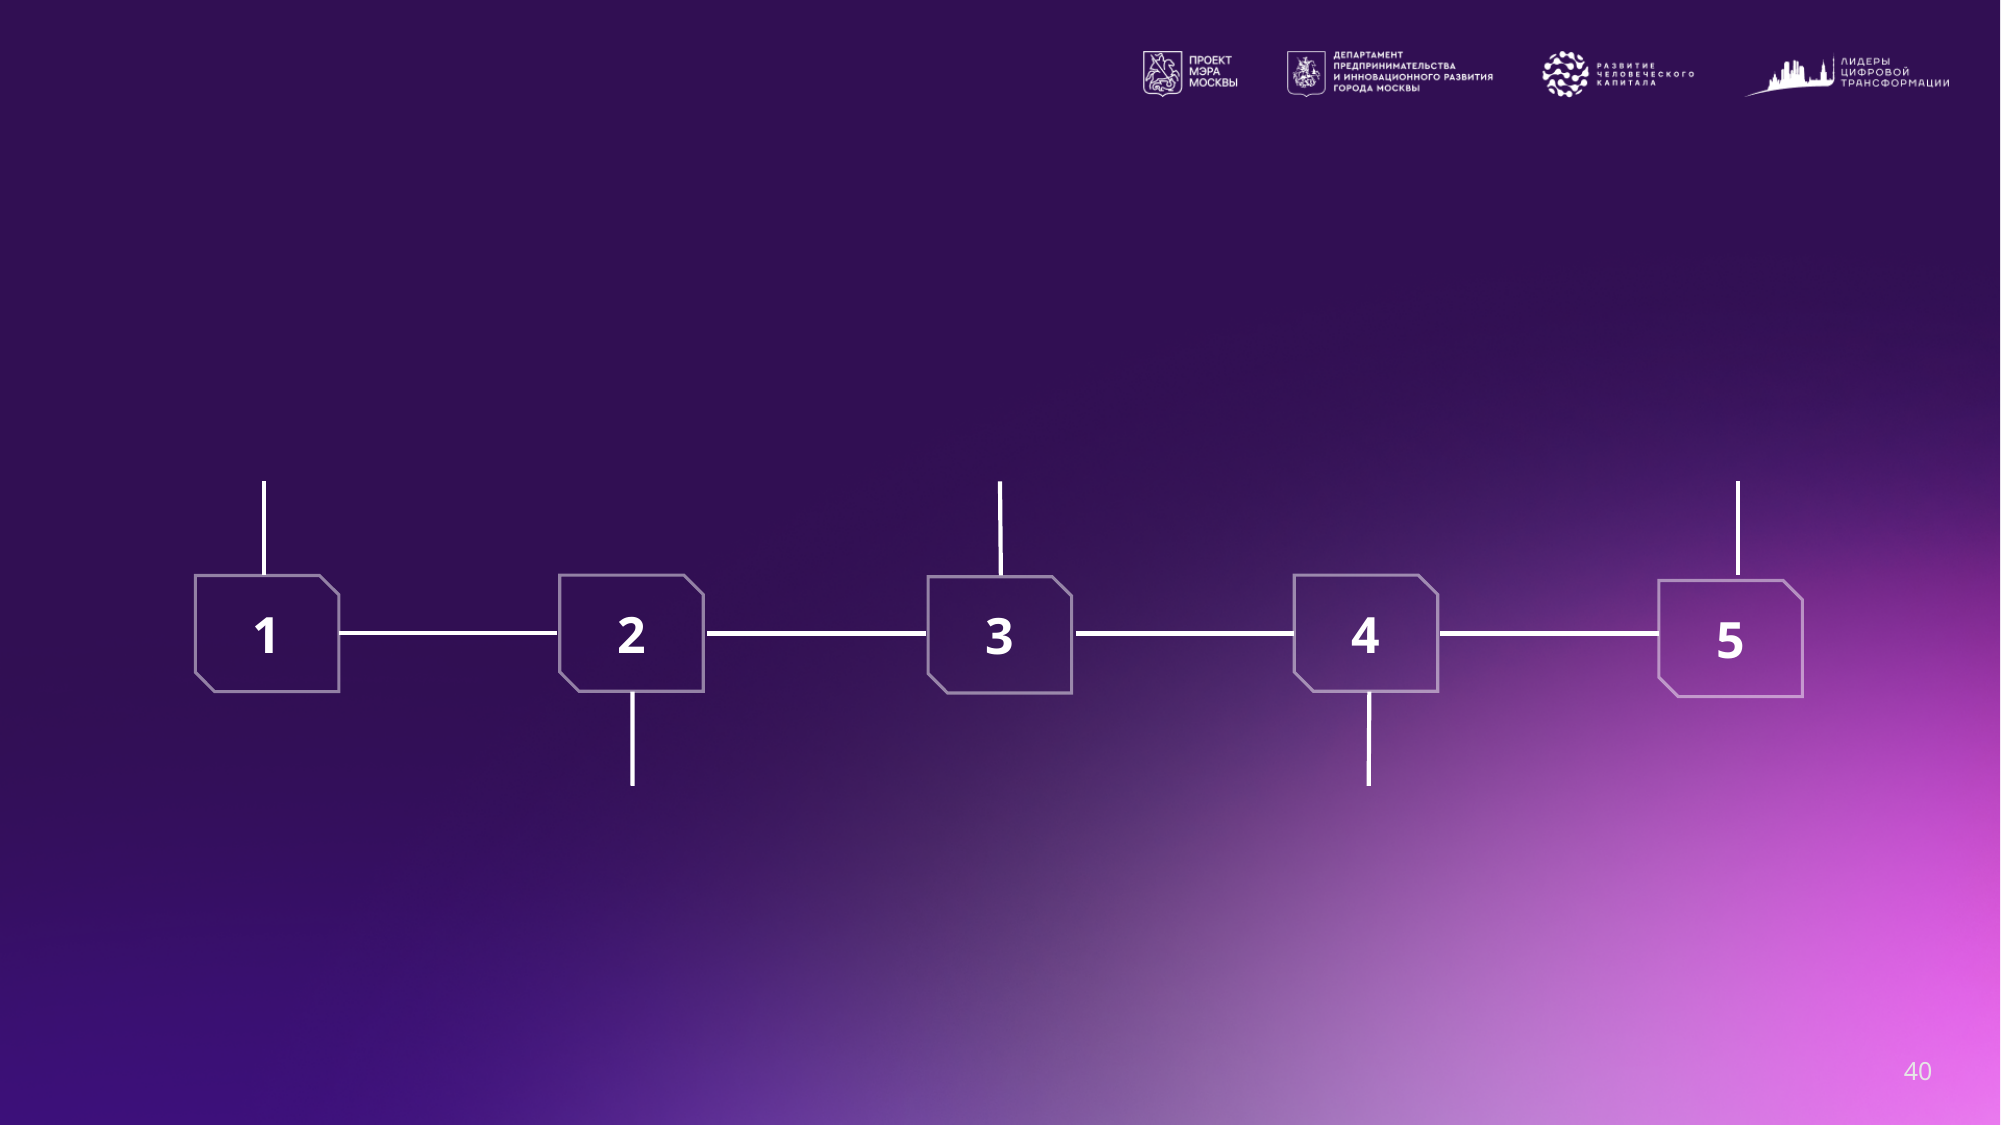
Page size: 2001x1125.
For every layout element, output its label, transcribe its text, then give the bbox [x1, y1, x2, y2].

text_box 5 [1657, 579, 1804, 698]
picture [0, 0, 2001, 1125]
text_box 1 [194, 574, 340, 693]
text_box 3 [927, 575, 1073, 694]
slide_number 40 [1872, 1042, 1964, 1103]
text_box 4 [1293, 574, 1439, 693]
text_box 2 [558, 574, 705, 693]
